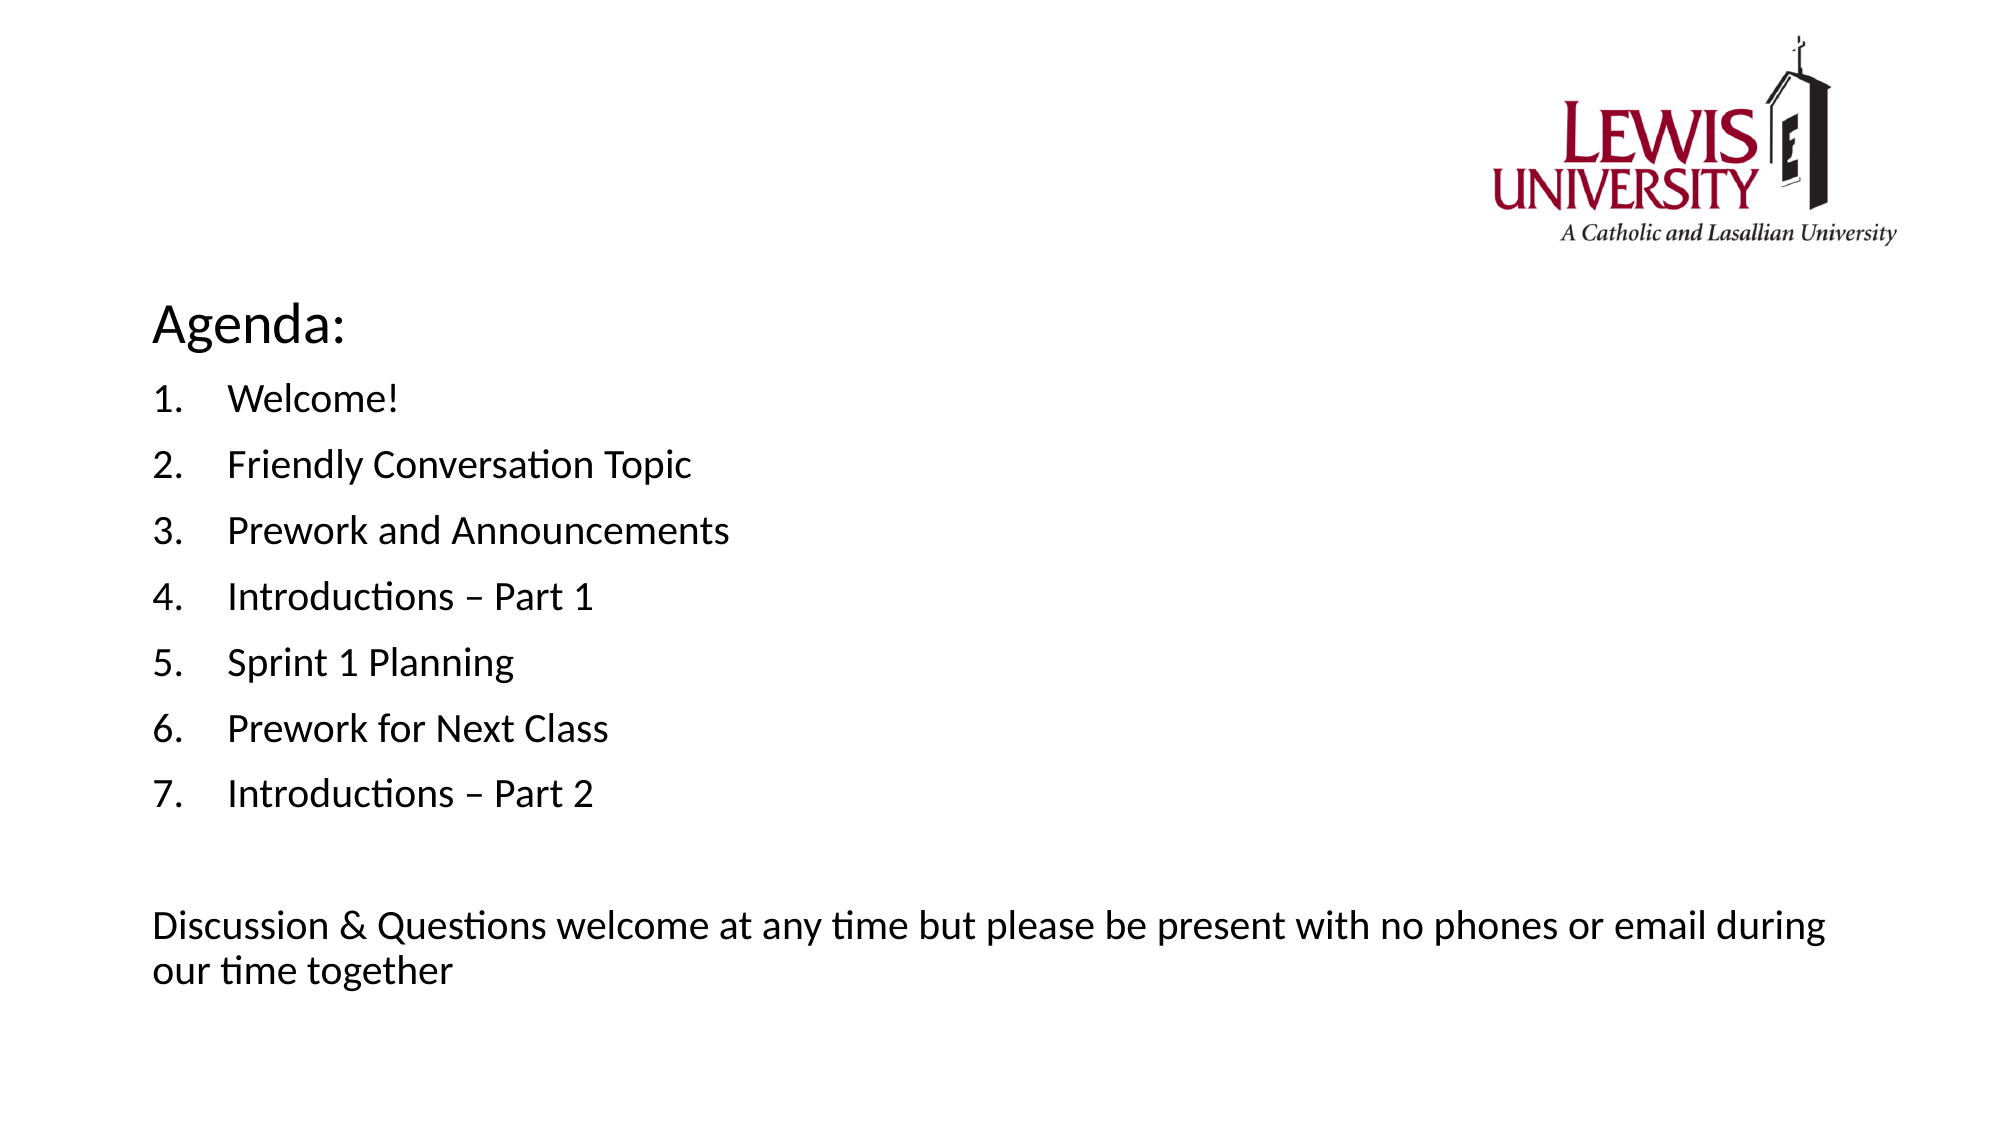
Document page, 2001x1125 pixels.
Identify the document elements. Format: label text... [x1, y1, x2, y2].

picture [1466, 25, 1903, 250]
list Agenda: Welcome! Friendly Conversation Topic Prework and Announcements Introductions – Part 1 Sprint 1 Planning Prework for Next Class Introductions – Part 2 Discussion & Questions welcome at any time but please be present with no phones or email during our time together [137, 285, 1863, 1014]
